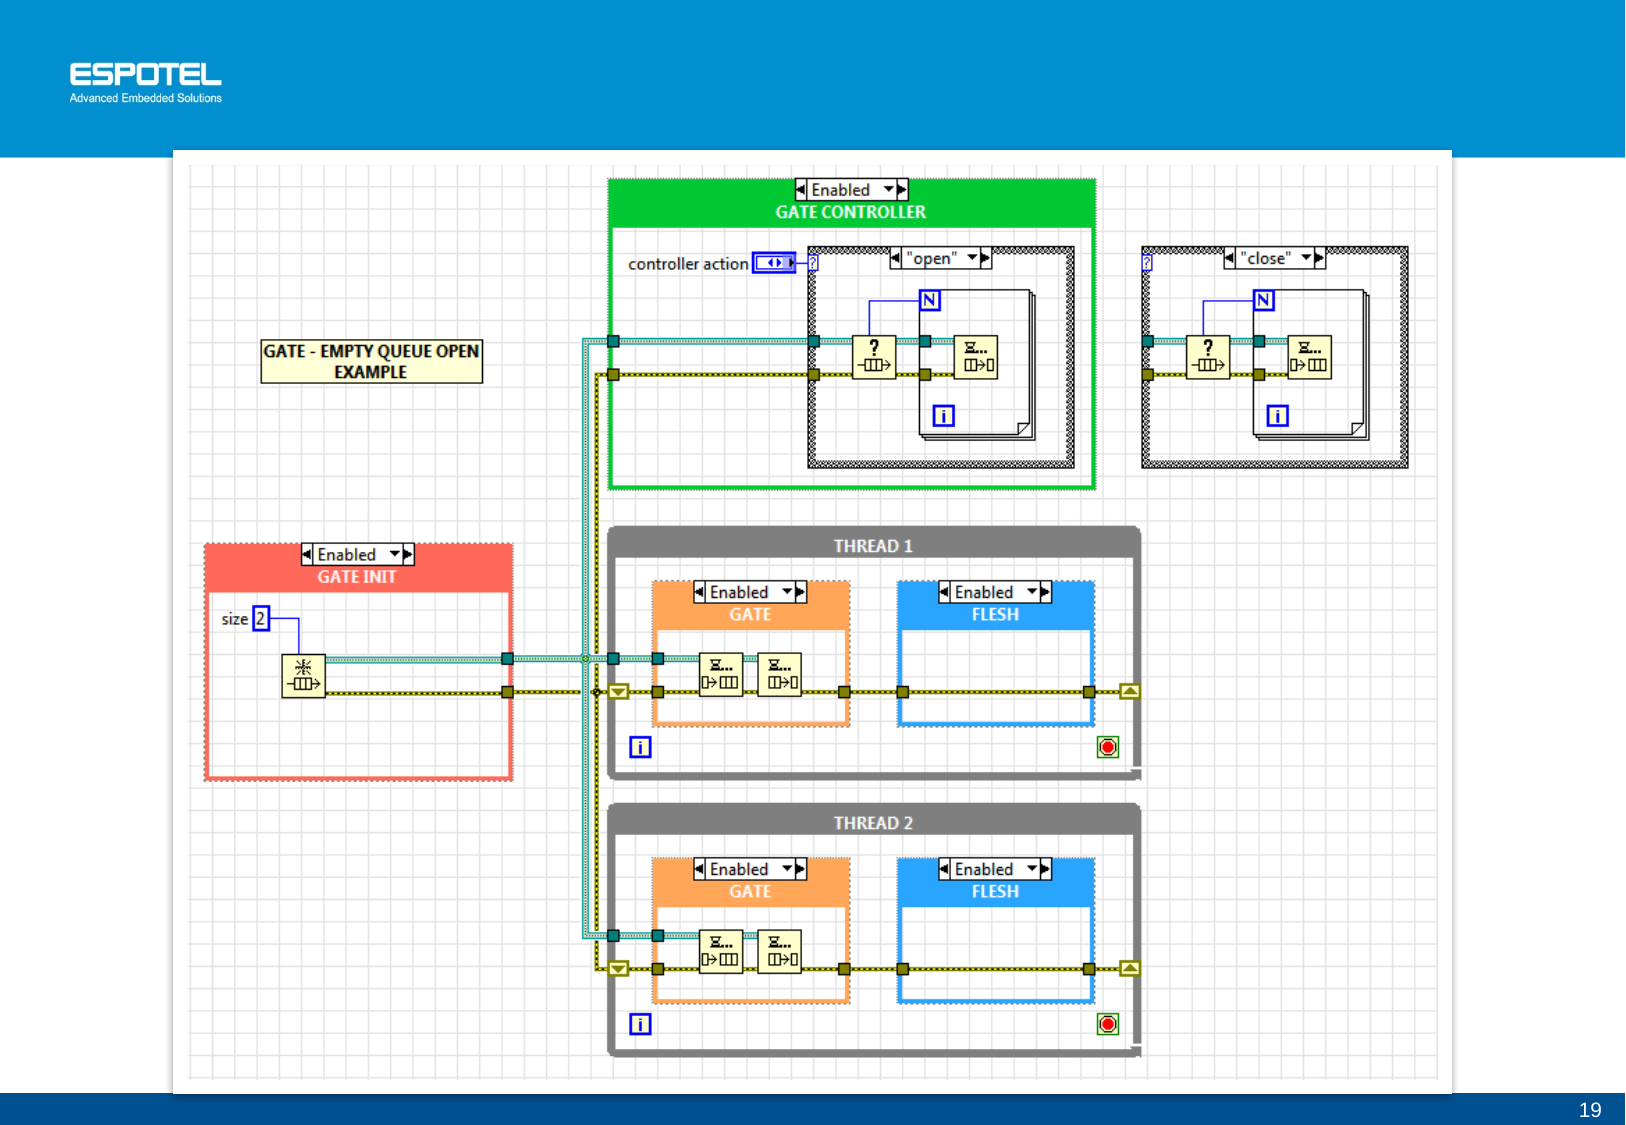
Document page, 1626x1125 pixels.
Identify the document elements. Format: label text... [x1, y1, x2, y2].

picture [1617, 1093, 1625, 1125]
picture [122, 93, 169, 102]
picture [187, 164, 1438, 1080]
slide_number 19 [1237, 1093, 1617, 1125]
picture [70, 63, 221, 85]
picture [0, 1093, 1237, 1125]
picture [106, 95, 117, 102]
picture [189, 94, 214, 102]
picture [70, 94, 102, 102]
picture [178, 93, 186, 102]
